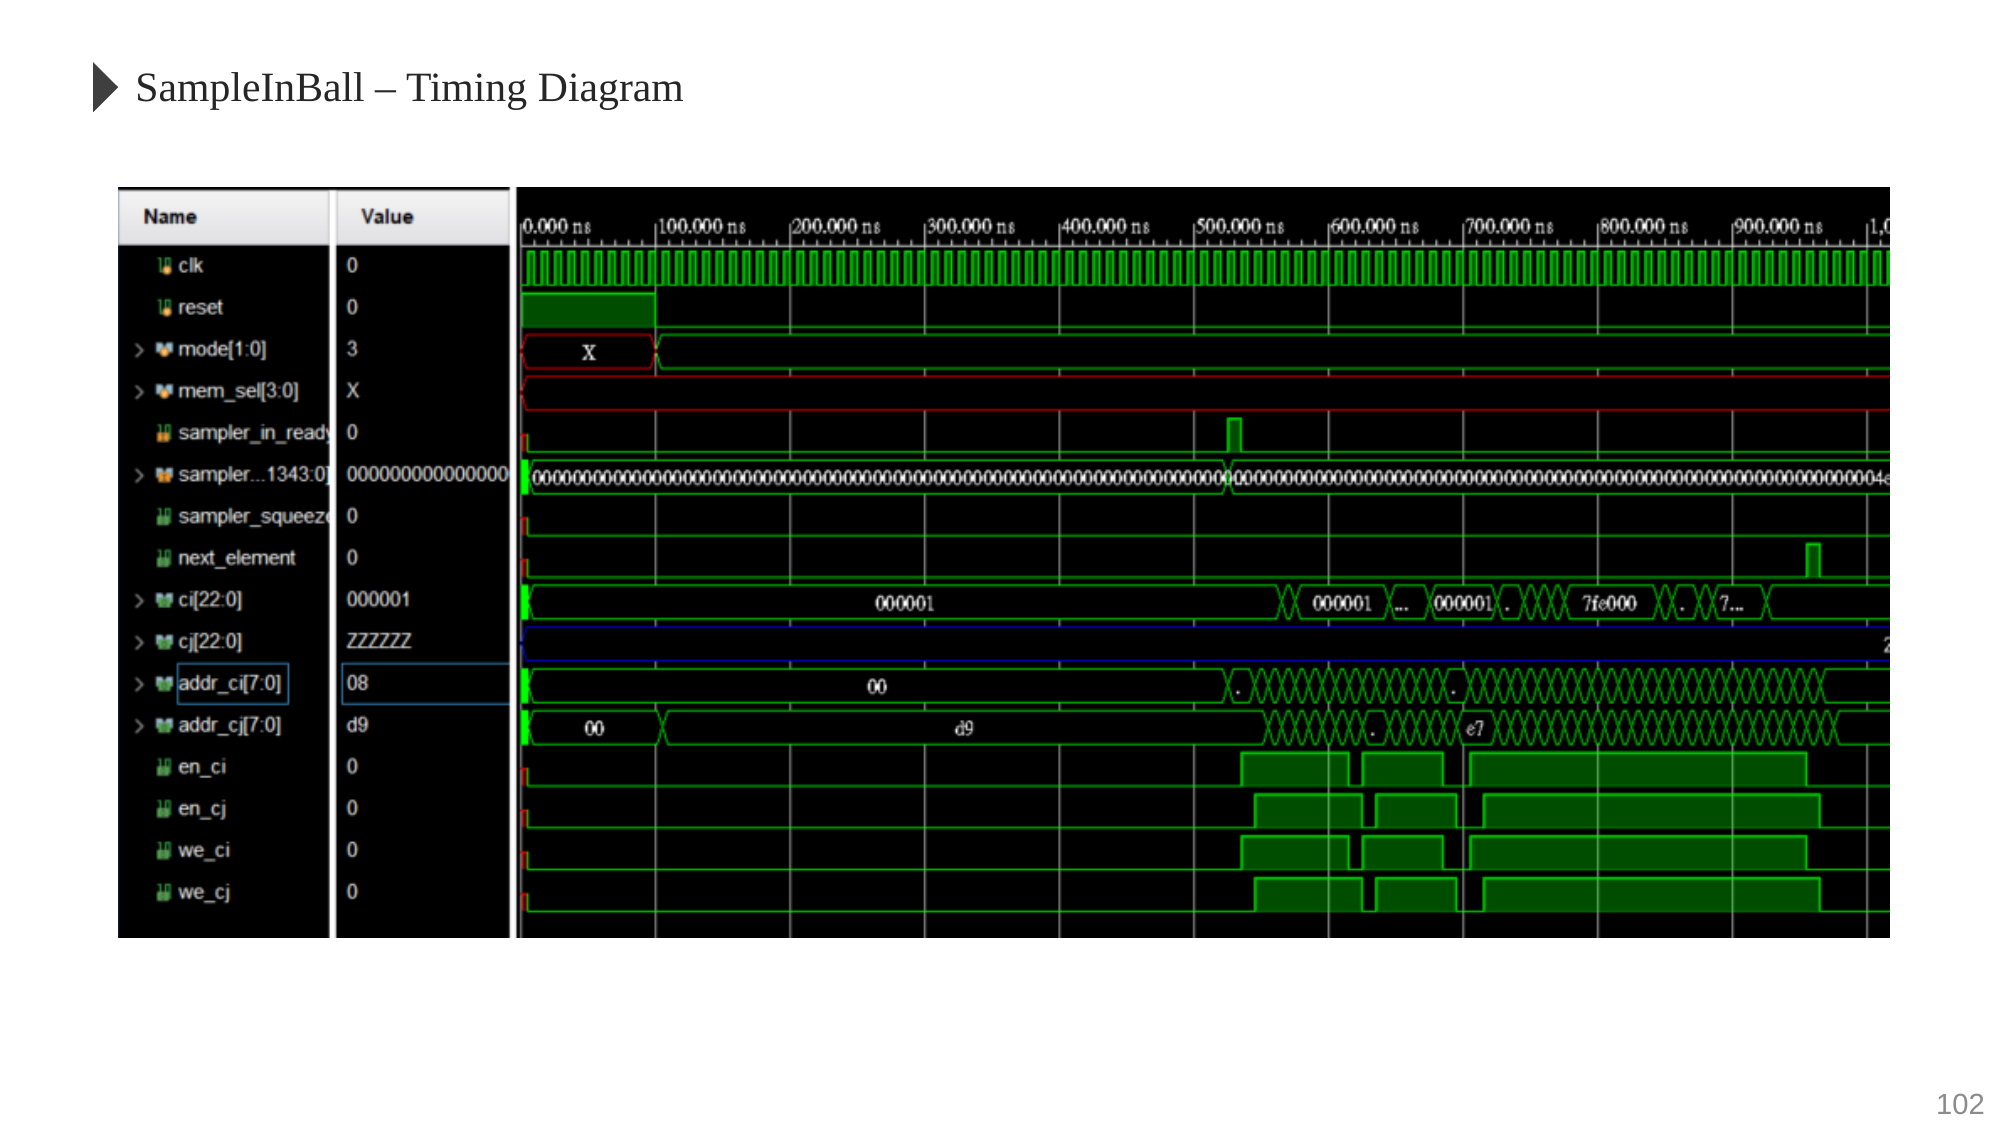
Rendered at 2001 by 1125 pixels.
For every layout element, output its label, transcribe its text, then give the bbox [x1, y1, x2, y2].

picture [118, 187, 1890, 938]
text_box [93, 52, 711, 118]
slide_number 102 [1550, 1072, 2000, 1125]
